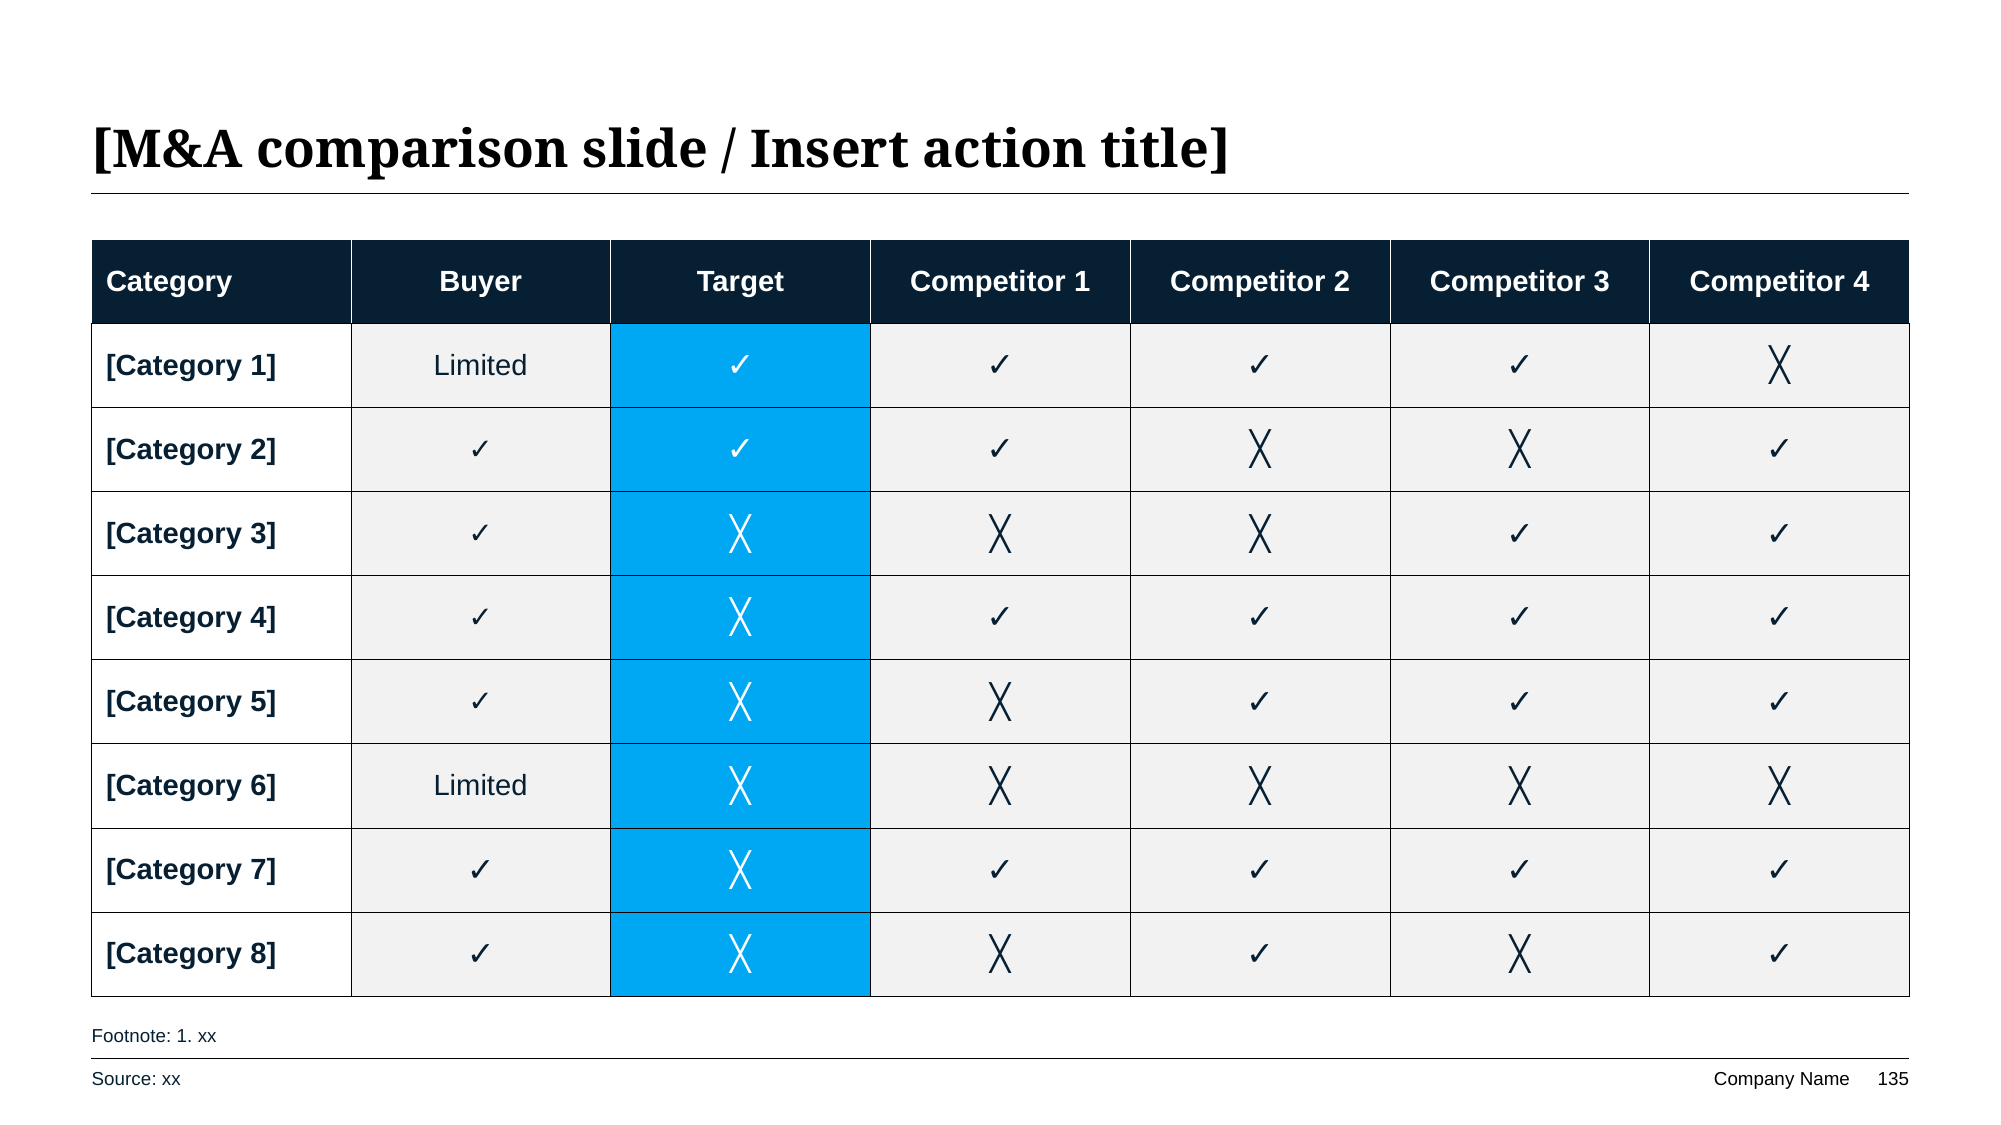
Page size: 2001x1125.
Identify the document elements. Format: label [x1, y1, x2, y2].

table_cell [871, 324, 1130, 407]
table_cell [1391, 913, 1649, 996]
table_cell [611, 408, 870, 491]
table_cell [611, 660, 870, 743]
table_cell [352, 660, 610, 743]
table_cell [1391, 829, 1649, 912]
table_cell [1391, 744, 1649, 828]
table_cell [92, 660, 351, 743]
table_cell [1391, 492, 1649, 575]
table_cell [611, 913, 870, 996]
text_box [76, 1005, 1618, 1109]
table_cell [92, 492, 351, 575]
table_cell [352, 492, 610, 575]
table_cell [871, 829, 1130, 912]
table_cell [92, 744, 351, 828]
table_cell [611, 829, 870, 912]
table_cell [1391, 576, 1649, 659]
table_cell [1391, 660, 1649, 743]
table_cell [1650, 829, 1909, 912]
table_cell [352, 913, 610, 996]
table_cell [611, 744, 870, 828]
table_cell [1131, 576, 1390, 659]
table_cell [871, 408, 1130, 491]
table_cell [611, 324, 870, 407]
table_cell [352, 324, 610, 407]
table_header [611, 240, 870, 323]
table_header [1650, 240, 1909, 323]
table_cell [871, 913, 1130, 996]
table_cell [92, 913, 351, 996]
table_cell [1650, 744, 1909, 828]
title [91, 58, 1909, 179]
table_cell [352, 576, 610, 659]
table_cell [1131, 660, 1390, 743]
table_header [871, 240, 1130, 323]
table_cell [352, 408, 610, 491]
table_cell [871, 744, 1130, 828]
table_cell [92, 324, 351, 407]
table_cell [1131, 492, 1390, 575]
table_cell [1131, 408, 1390, 491]
table_cell [871, 492, 1130, 575]
table_header [92, 240, 351, 323]
table_cell [92, 829, 351, 912]
table_cell [1650, 660, 1909, 743]
table_cell [1391, 408, 1649, 491]
table_cell [352, 829, 610, 912]
table_cell [611, 576, 870, 659]
table_cell [1131, 324, 1390, 407]
table_cell [1650, 324, 1909, 407]
table_cell [1131, 829, 1390, 912]
table_cell [92, 408, 351, 491]
table_cell [352, 744, 610, 828]
table_cell [1650, 913, 1909, 996]
table_cell [871, 660, 1130, 743]
table_cell [1650, 492, 1909, 575]
table_cell [92, 576, 351, 659]
table_header [352, 240, 610, 323]
table_cell [1131, 913, 1390, 996]
table_cell [1650, 408, 1909, 491]
table_cell [871, 576, 1130, 659]
table_cell [1391, 324, 1649, 407]
table_cell [1131, 744, 1390, 828]
table_header [1131, 240, 1390, 323]
table_header [1391, 240, 1649, 323]
table_cell [1650, 576, 1909, 659]
table_cell [611, 492, 870, 575]
